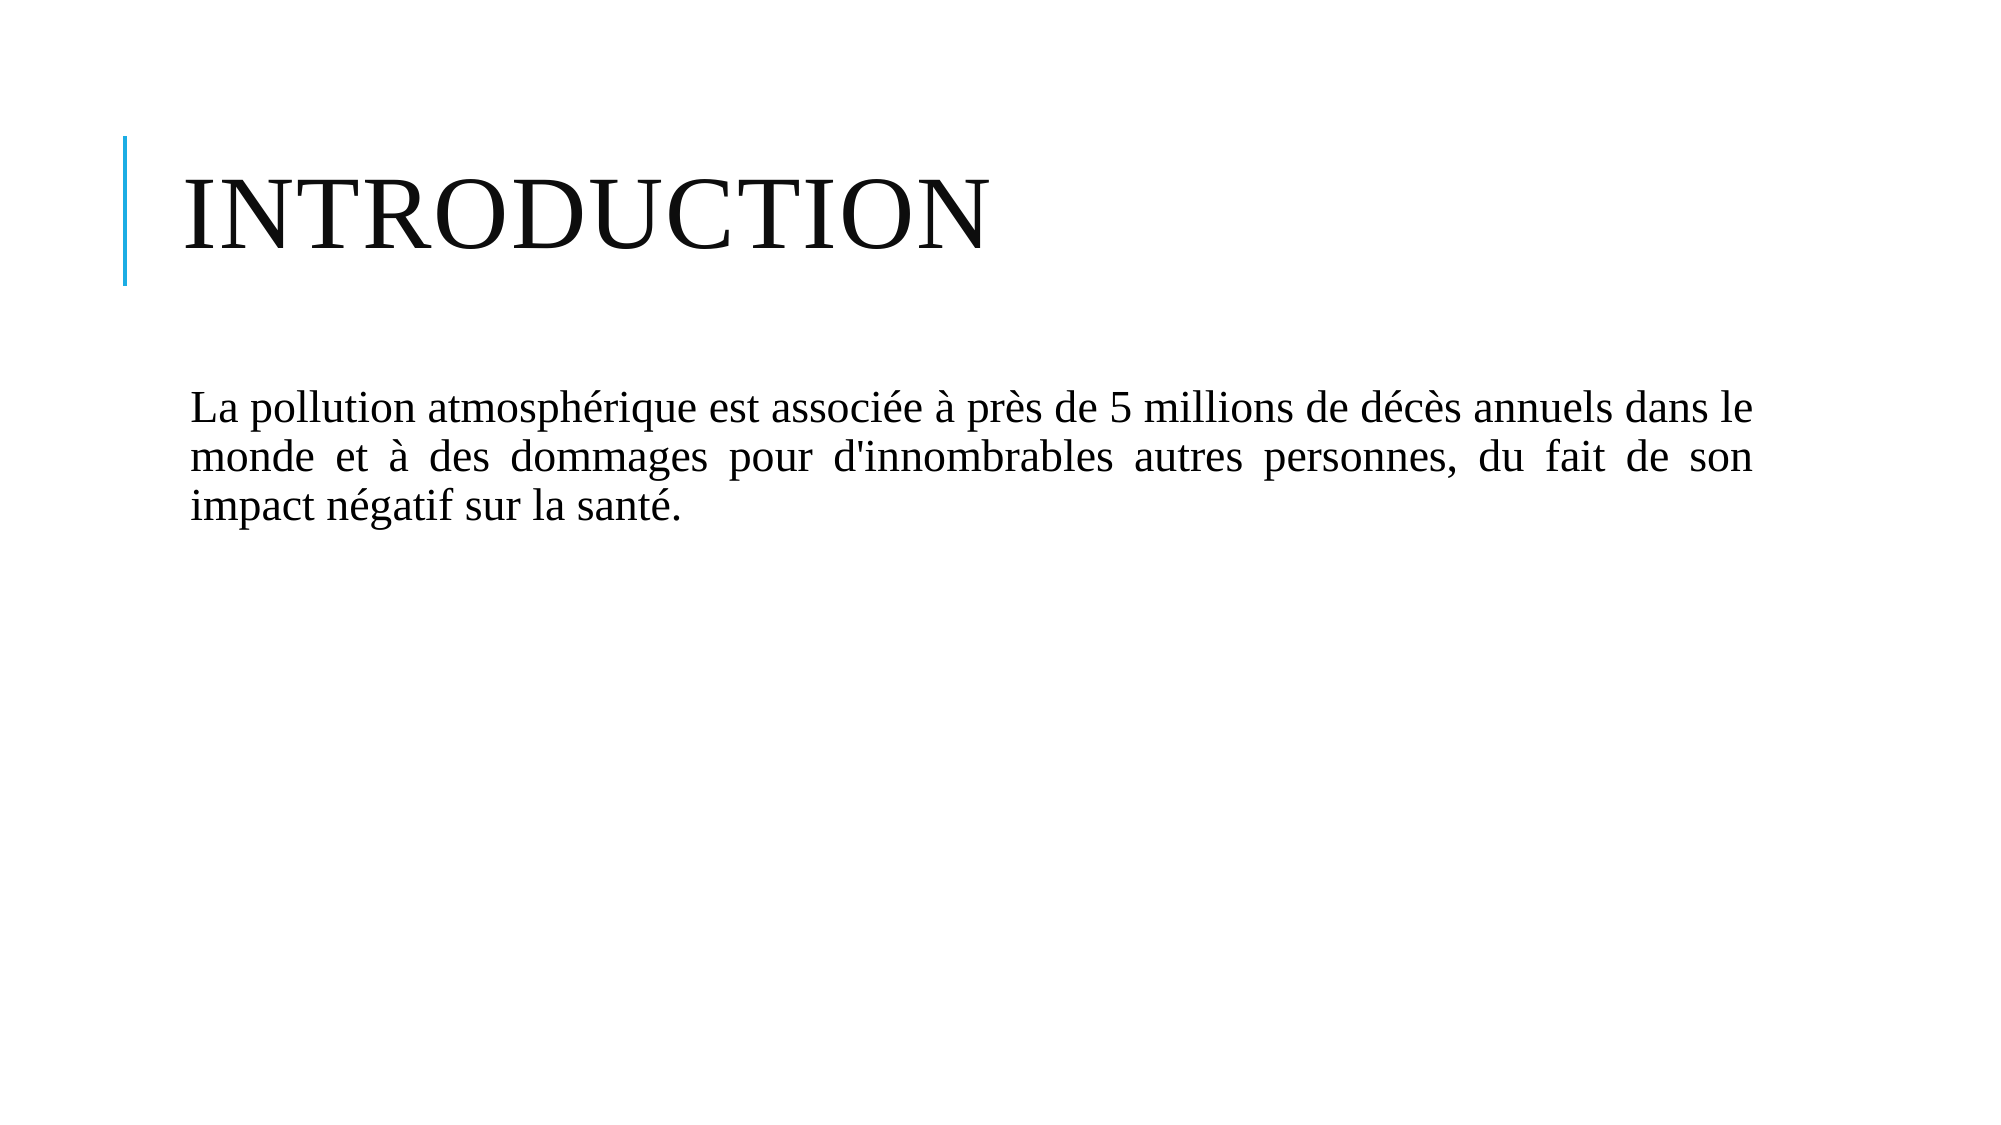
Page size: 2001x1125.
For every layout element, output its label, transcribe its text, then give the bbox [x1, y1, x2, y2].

list La pollution atmosphérique est associée à près de 5 millions de décès annuels dans le monde et à des dommages pour d'innombrables autres personnes, du fait de son impact négatif sur la santé. [168, 375, 1763, 1035]
title Introduction [168, 96, 1763, 342]
